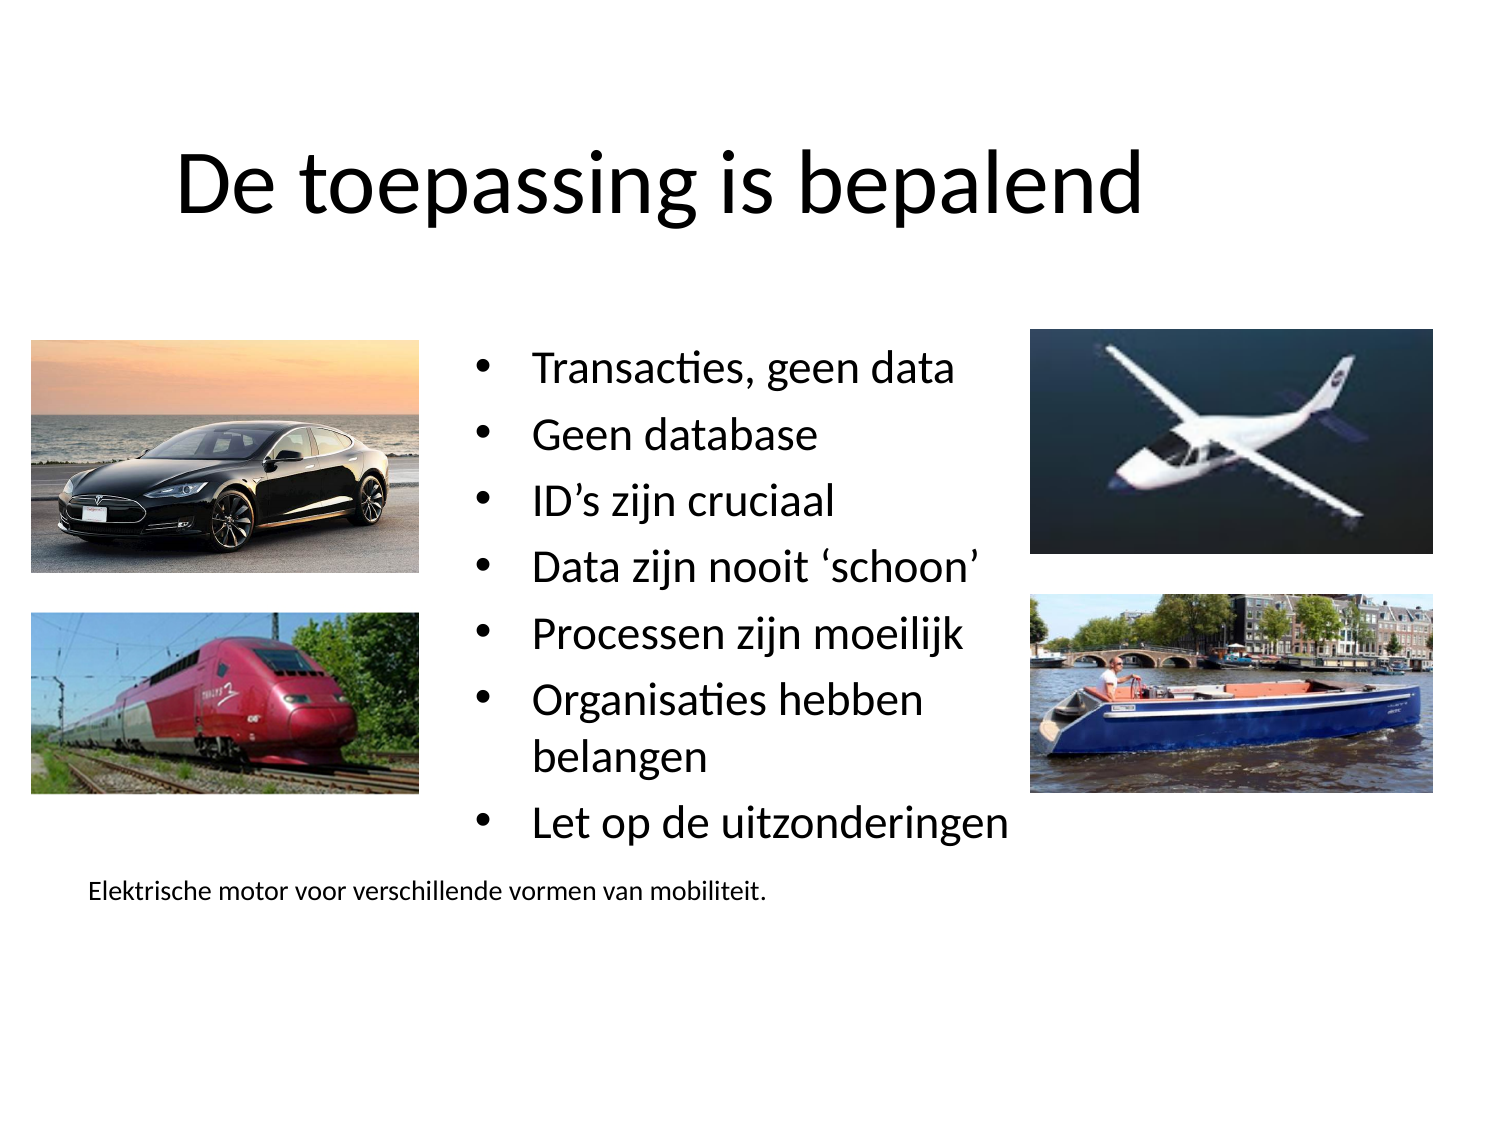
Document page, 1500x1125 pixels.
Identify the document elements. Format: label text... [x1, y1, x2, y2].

picture [30, 340, 420, 574]
picture [1030, 594, 1433, 793]
title De toepassing is bepalend [0, 95, 1323, 259]
text_box Elektrische motor voor verschillende vormen van mobiliteit. [73, 864, 789, 913]
picture [30, 604, 420, 802]
list Transacties, geen data Geen database ID’s zijn cruciaal Data zijn nooit ‘schoon’ Processen zijn moeilijk Organisaties hebben belangen Let op de uitzonderingen [459, 329, 1041, 865]
picture [1030, 328, 1433, 554]
